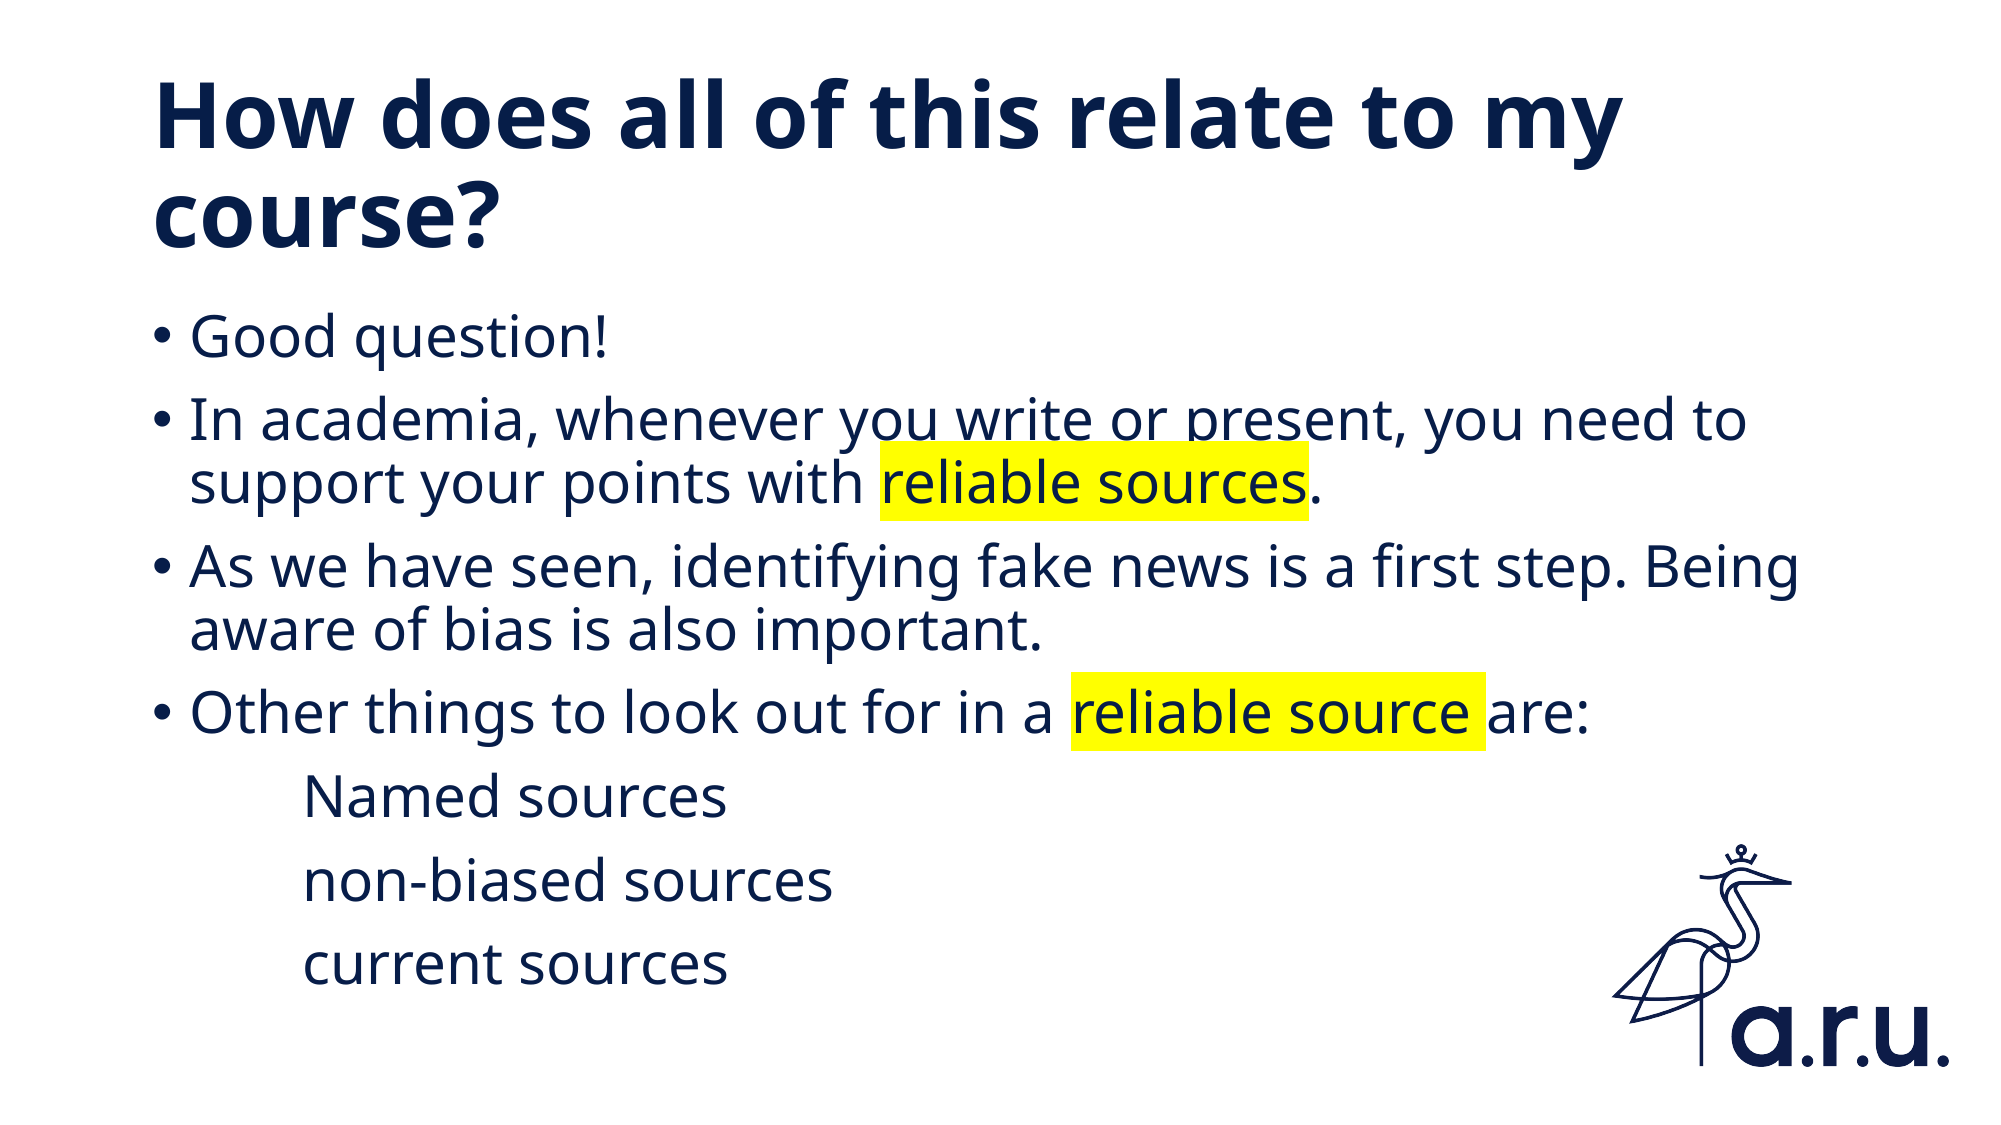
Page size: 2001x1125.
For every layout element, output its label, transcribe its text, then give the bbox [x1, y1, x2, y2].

title How does all of this relate to my course? [137, 59, 1863, 278]
list Good question! In academia, whenever you write or present, you need to support your points with reliable sources. As we have seen, identifying fake news is a first step. Being aware of bias is also important. Other things to look out for in a reliable source are: Named sources non-biased sources current sources [137, 299, 1863, 1014]
picture [1611, 844, 1949, 1067]
